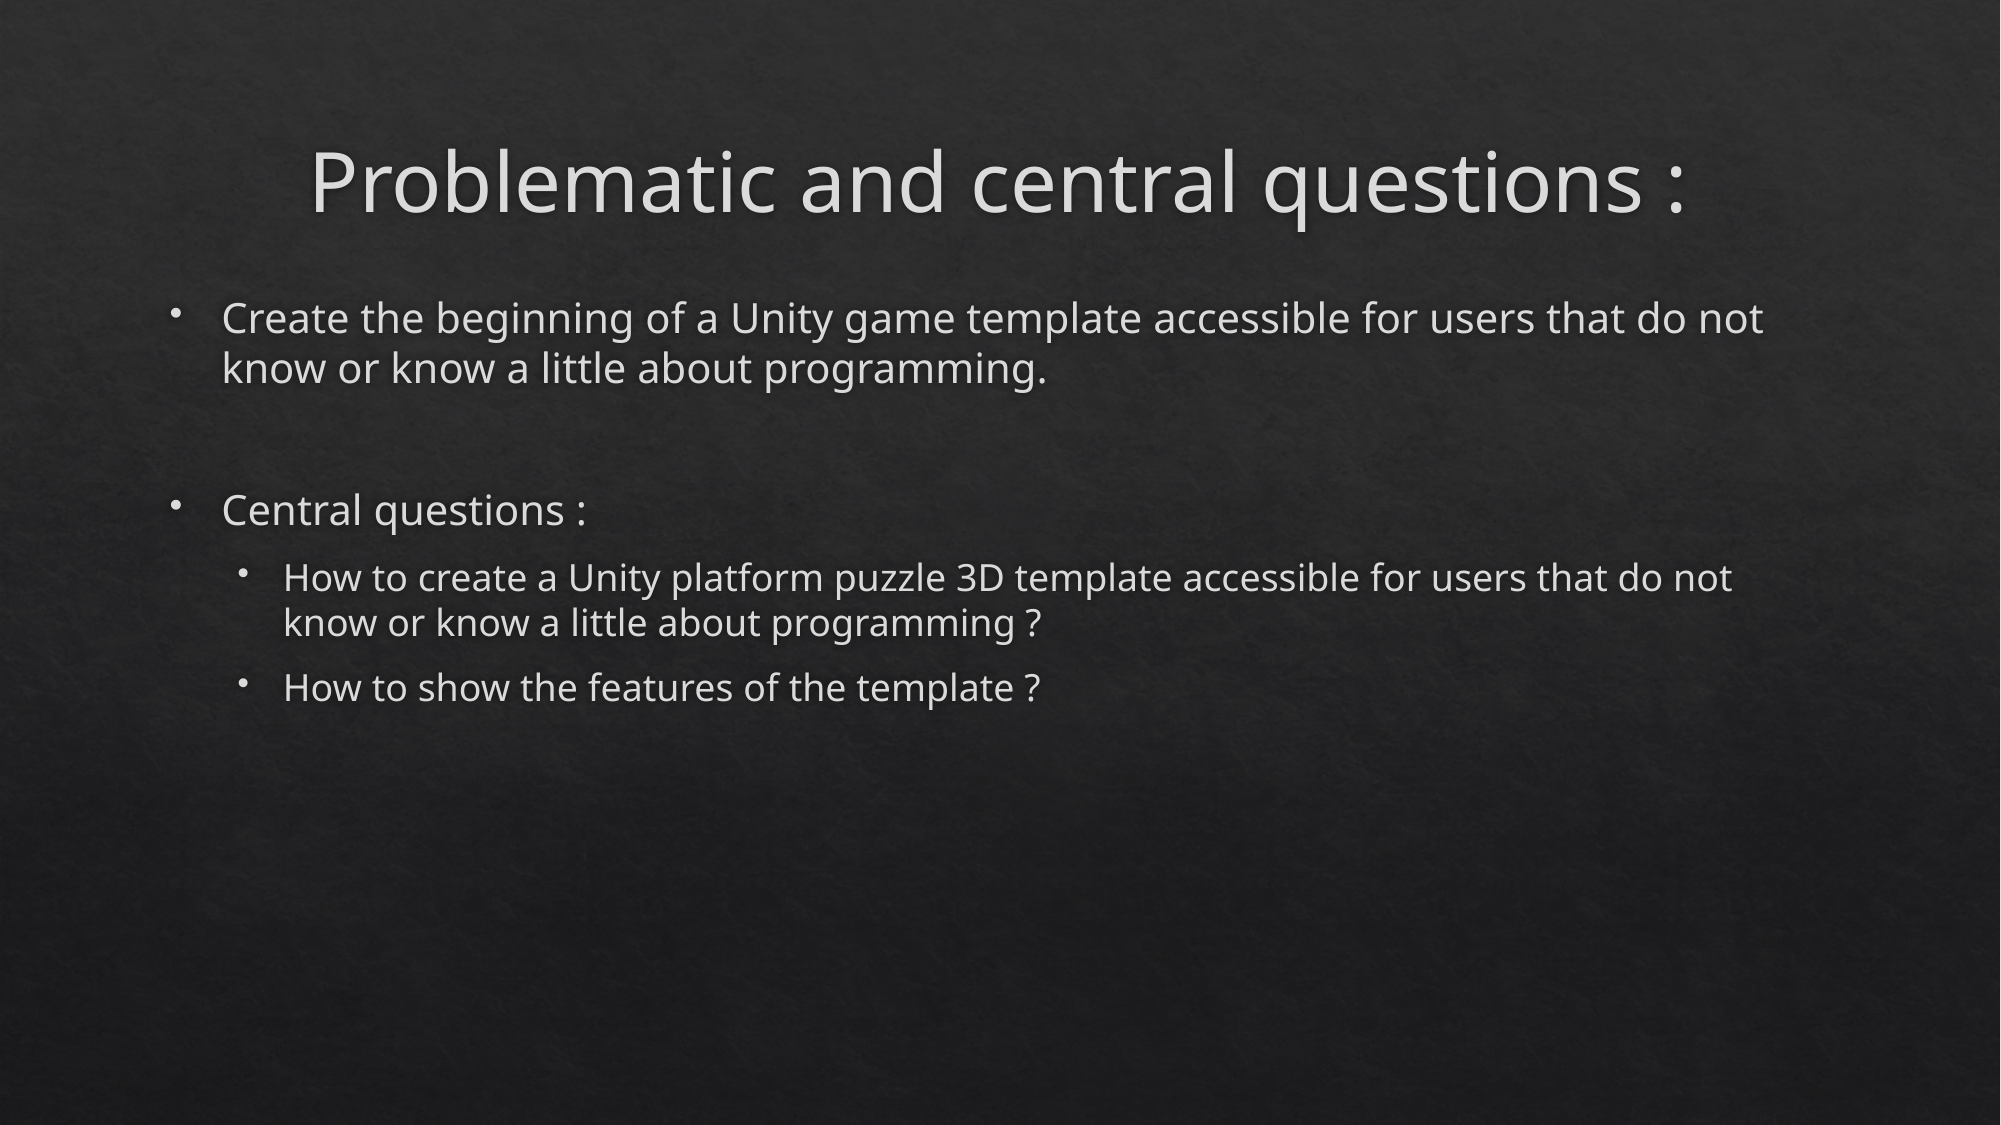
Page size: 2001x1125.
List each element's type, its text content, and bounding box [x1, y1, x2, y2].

list Create the beginning of a Unity game template accessible for users that do not know or know a little about programming. Central questions : How to create a Unity platform puzzle 3D template accessible for users that do not know or know a little about programming ? How to show the features of the template ? [149, 284, 1849, 950]
title Problematic and central questions : [149, 99, 1849, 260]
